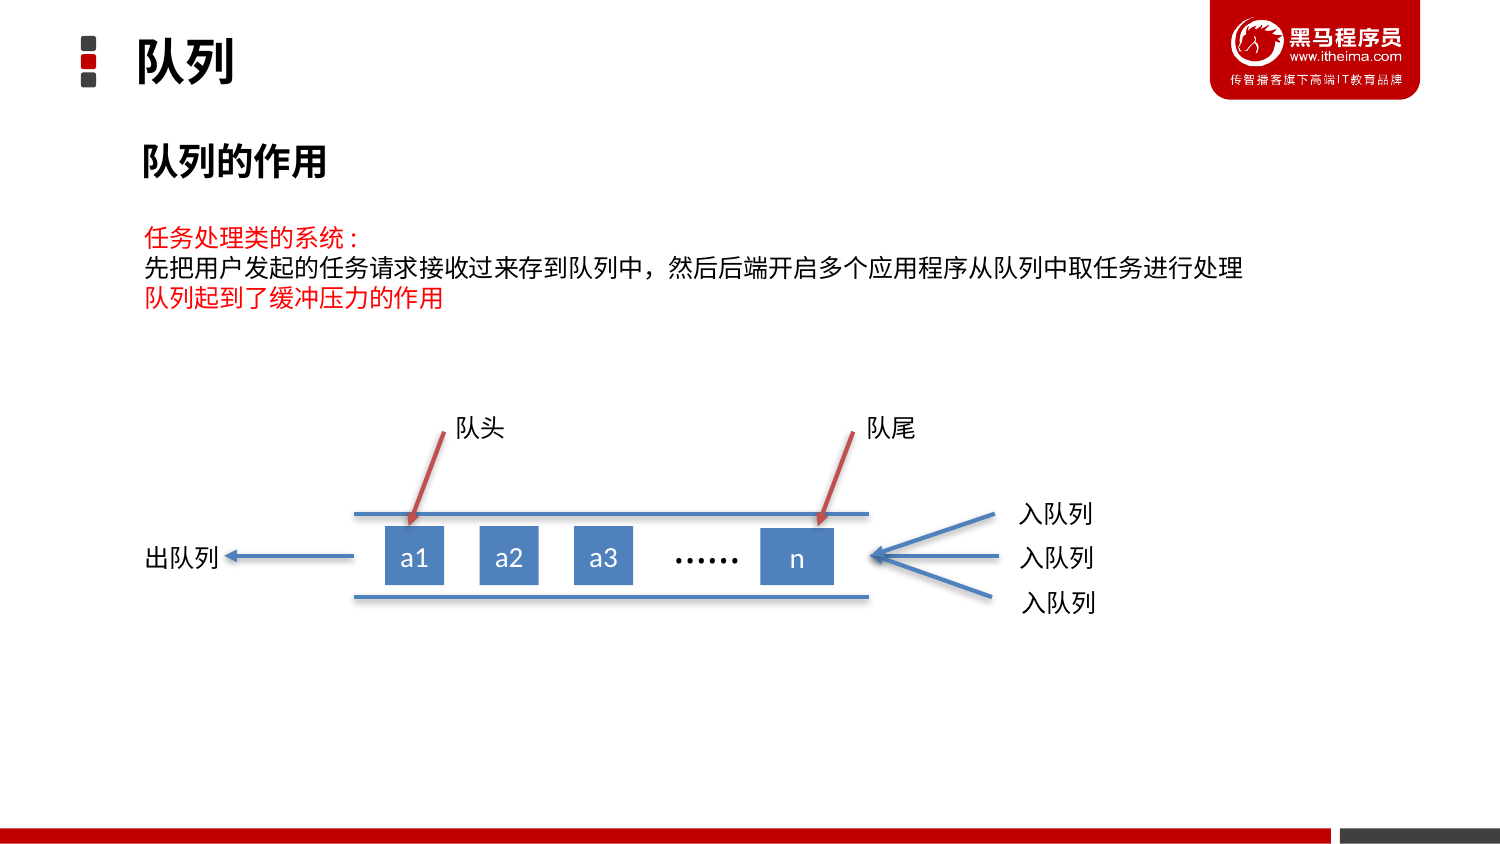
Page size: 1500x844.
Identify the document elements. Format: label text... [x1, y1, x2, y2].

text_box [870, 513, 996, 556]
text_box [870, 562, 993, 598]
text_box a3 [572, 524, 635, 587]
text_box 队尾 [851, 404, 932, 450]
text_box 队列 [123, 0, 1007, 132]
text_box 任务处理类的系统: 先把用户发起的任务请求接收过来存到队列中，然后后端开启多个应用程序从队列中取任务进行处理 队列起到了缓冲压力的作用 [129, 215, 1260, 320]
text_box 入队列 [1006, 580, 1112, 625]
text_box a2 [477, 524, 541, 587]
text_box 队头 [440, 404, 521, 450]
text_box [408, 431, 445, 527]
text_box 出队列 [129, 534, 235, 580]
text_box 入队列 [1004, 490, 1109, 536]
text_box 入队列 [1004, 534, 1110, 580]
text_box ...... [658, 523, 756, 580]
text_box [817, 431, 854, 527]
text_box n [758, 526, 836, 587]
text_box 队列的作用 [126, 131, 344, 191]
picture [1212, 8, 1421, 94]
text_box a1 [383, 524, 446, 587]
